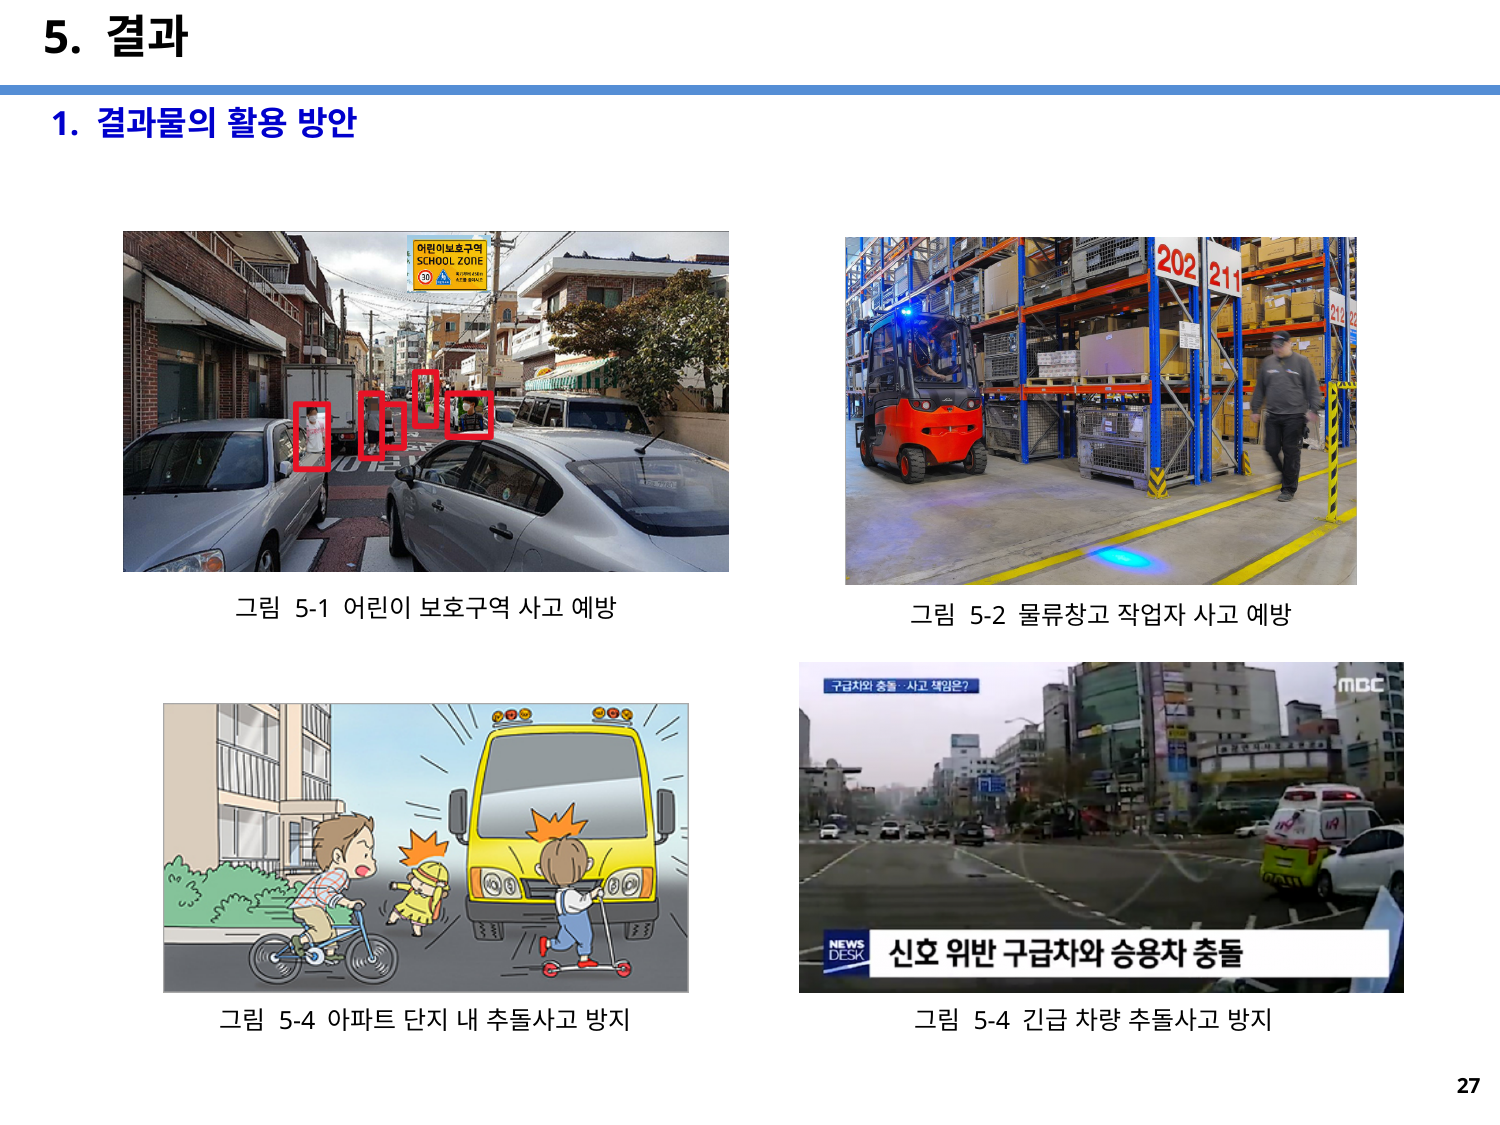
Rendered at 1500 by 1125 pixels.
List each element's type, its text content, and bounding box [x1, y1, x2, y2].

text_box 그림 5-4 긴급 차량 추돌사고 방지 [899, 1002, 1289, 1042]
slide_number 26 [1399, 1065, 1496, 1125]
picture [845, 236, 1358, 586]
text_box 그림 5-4 아파트 단지 내 추돌사고 방지 [205, 1002, 647, 1042]
text_box 그림 5-2 물류창고 작업자 사고 예방 [895, 594, 1308, 637]
picture [798, 662, 1404, 993]
text_box 그림 5-1 어린이 보호구역 사고 예방 [221, 584, 633, 630]
subtitle 1. 결과물의 활용 방안 [35, 94, 904, 160]
picture [163, 703, 689, 993]
picture [123, 231, 729, 573]
title 5. 결과 [28, 0, 897, 88]
